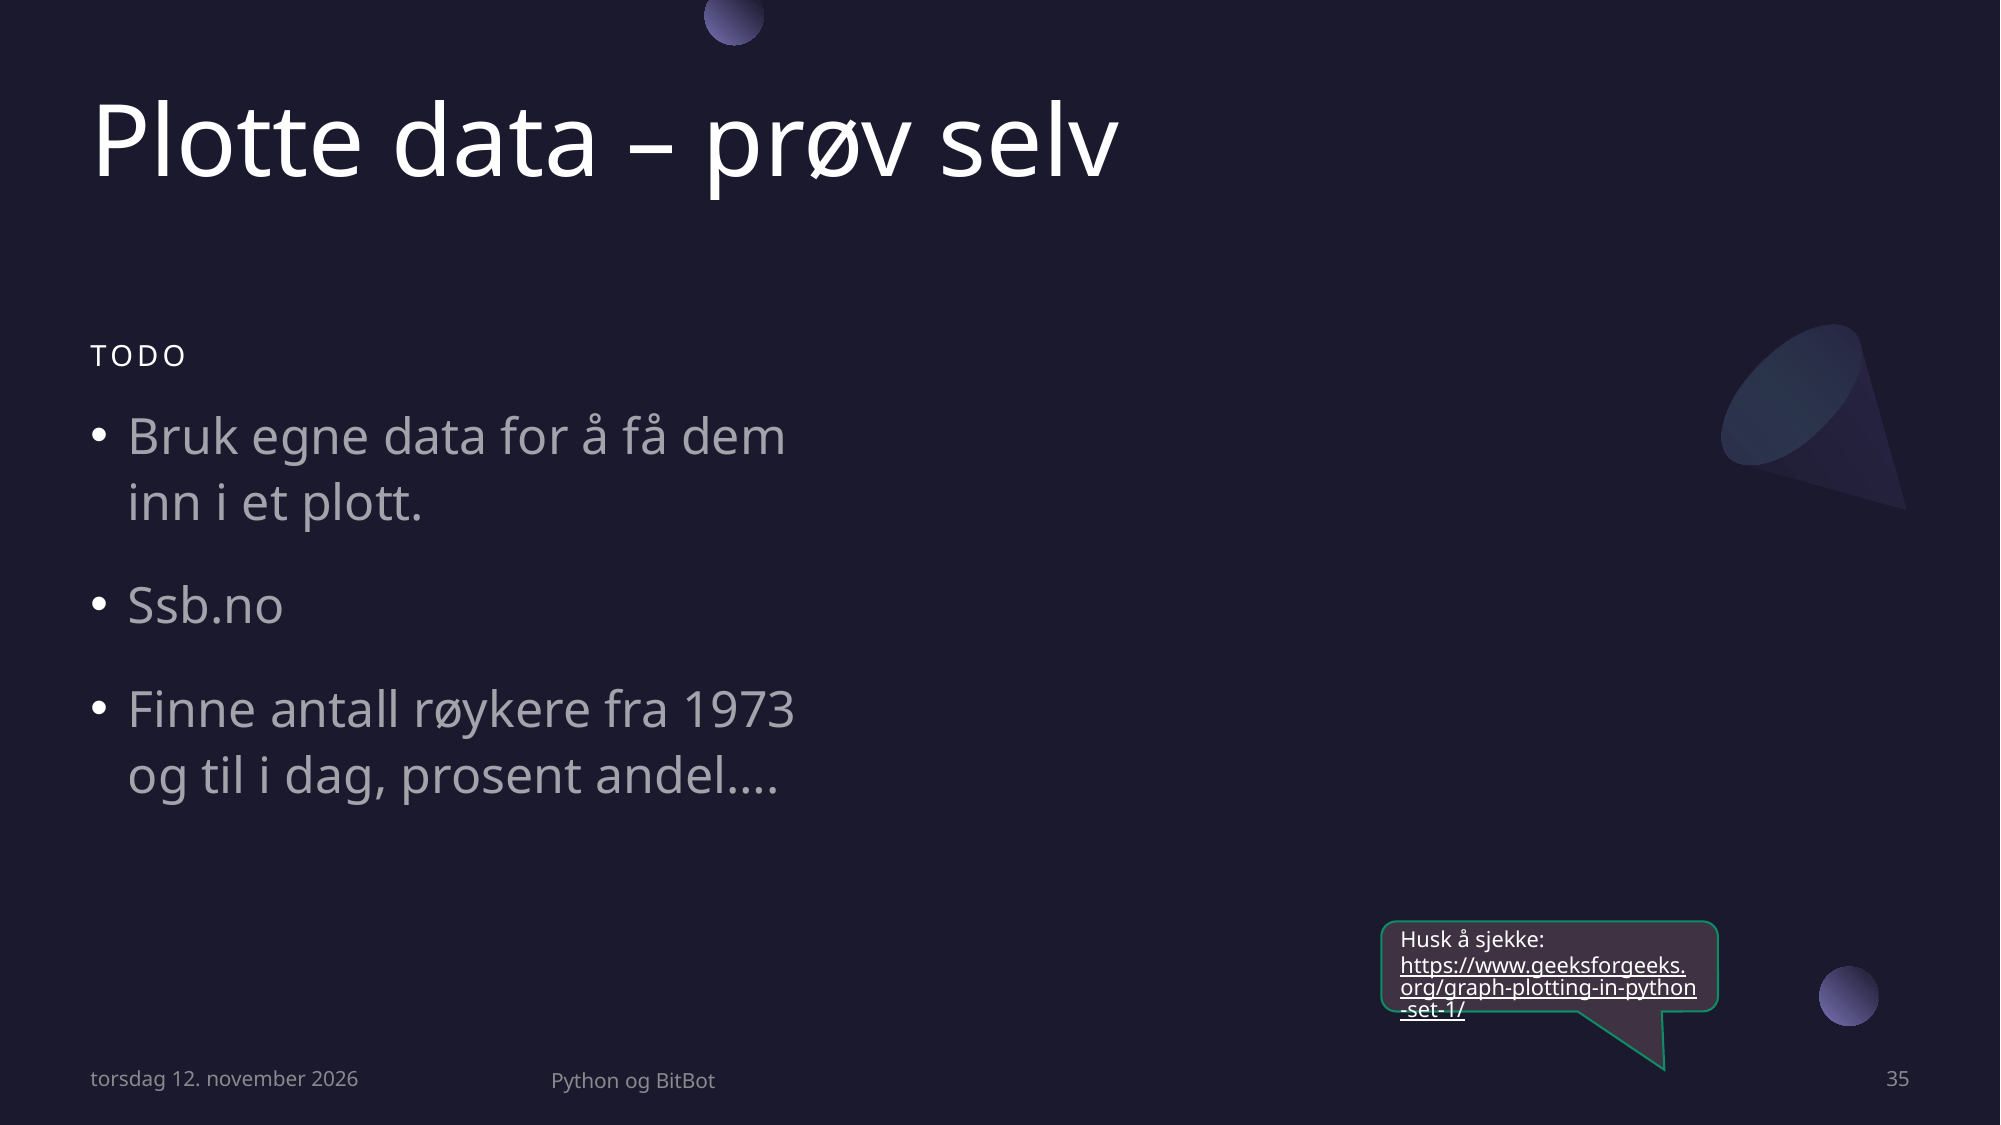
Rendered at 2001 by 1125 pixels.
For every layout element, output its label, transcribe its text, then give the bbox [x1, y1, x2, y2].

list ToDo [90, 283, 983, 372]
text_box Husk å sjekke: https://www.geeksforgeeks.org/graph-plotting-in-python-set-1/ [1380, 920, 1720, 1072]
footer Python og BitBot [551, 1067, 1598, 1093]
slide_number 35 [1632, 1067, 1910, 1093]
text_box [1702, 332, 1922, 541]
text_box [703, 0, 765, 47]
title Plotte data – prøv selv [90, 90, 1911, 309]
list Bruk egne data for å få dem inn i et plott. Ssb.no Finne antall røykere fra 1973 og til i dag, prosent andel…. [90, 398, 801, 975]
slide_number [90, 1067, 522, 1093]
